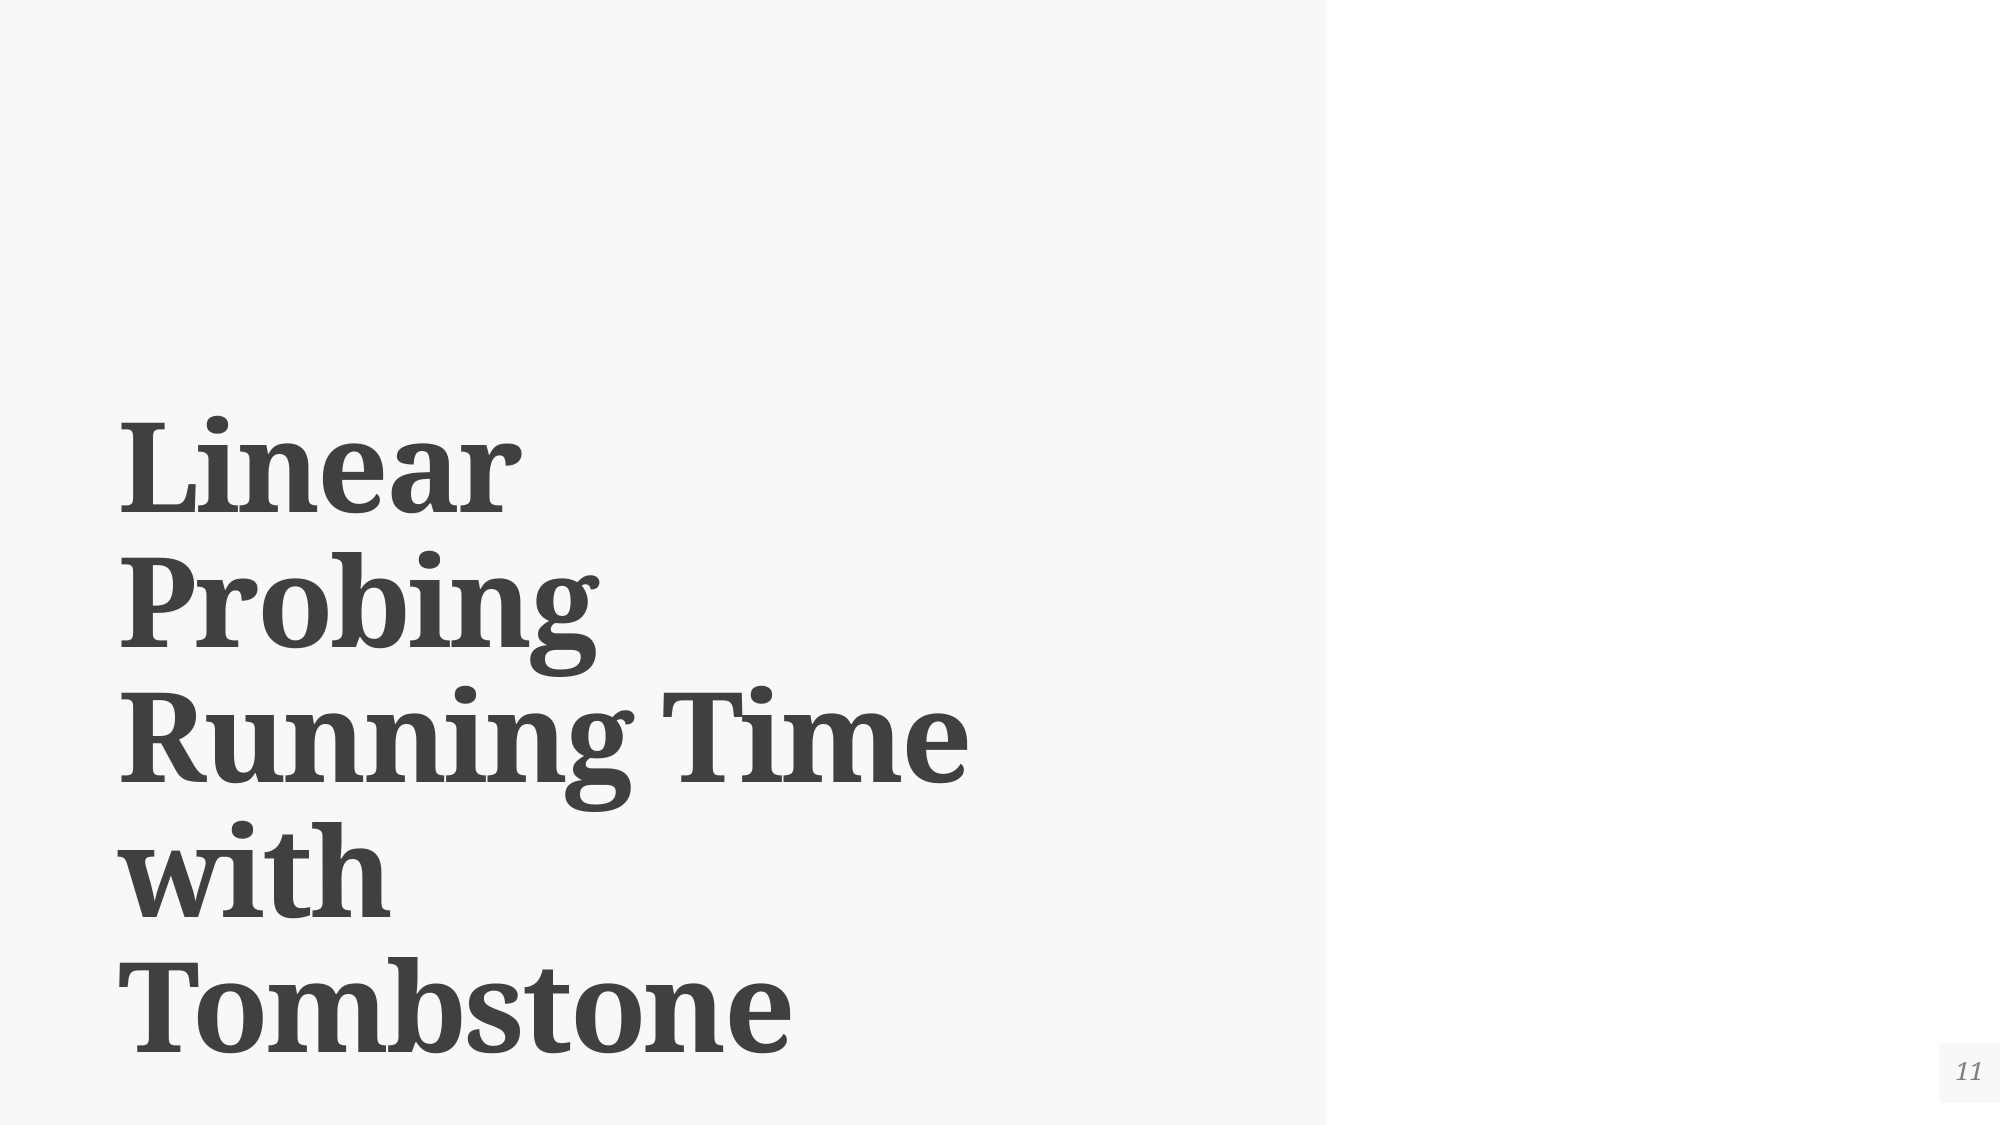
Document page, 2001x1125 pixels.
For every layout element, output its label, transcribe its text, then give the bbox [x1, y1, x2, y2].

slide_number 11 [1939, 1042, 2000, 1103]
title Linear Probing Running Time with Tombstone [0, 0, 1328, 1125]
